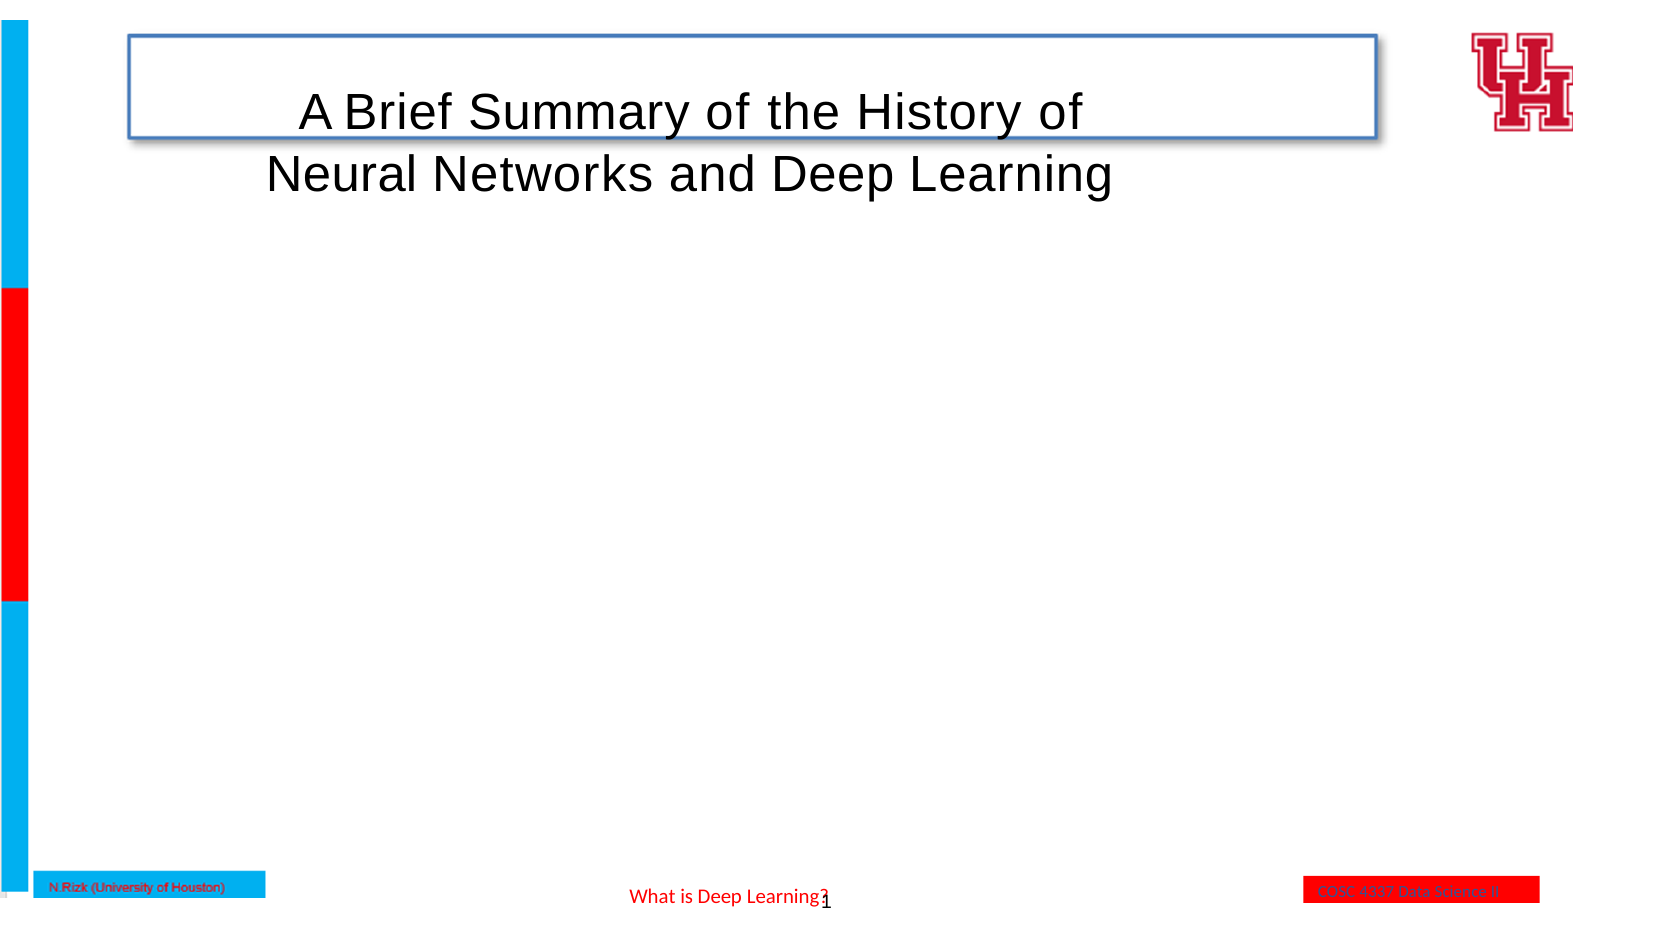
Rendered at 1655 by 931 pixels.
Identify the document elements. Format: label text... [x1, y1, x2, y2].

text_box 1 [819, 887, 833, 913]
picture [700, 891, 707, 898]
picture [0, 20, 1573, 898]
picture [50, 883, 58, 891]
picture [208, 885, 218, 891]
picture [172, 883, 183, 891]
picture [102, 883, 152, 894]
picture [193, 884, 207, 891]
picture [159, 883, 168, 891]
picture [63, 883, 87, 891]
text_box A Brief Summary of the History of Neural Networks and Deep Learning [264, 77, 1118, 202]
picture [92, 883, 98, 894]
